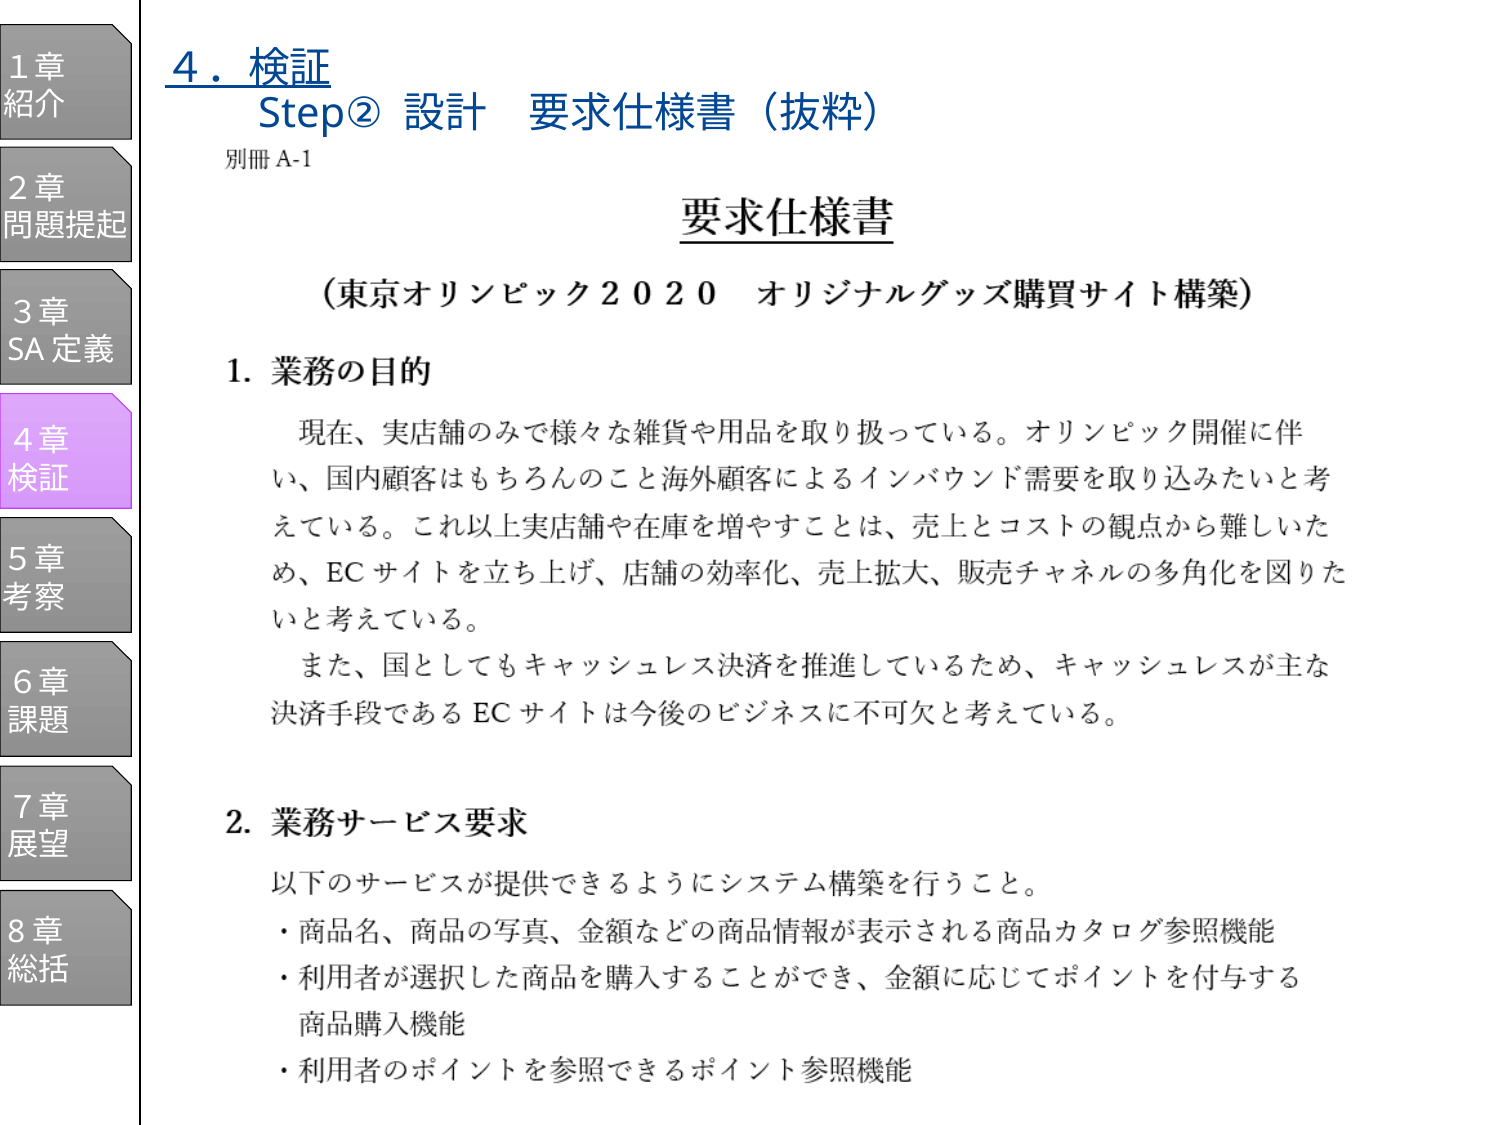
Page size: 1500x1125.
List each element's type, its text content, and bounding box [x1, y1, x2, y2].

title ４．検証 Step② 設計 要求仕様書（抜粋） [164, 38, 1412, 160]
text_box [0, 24, 155, 1006]
picture [212, 137, 1364, 1100]
